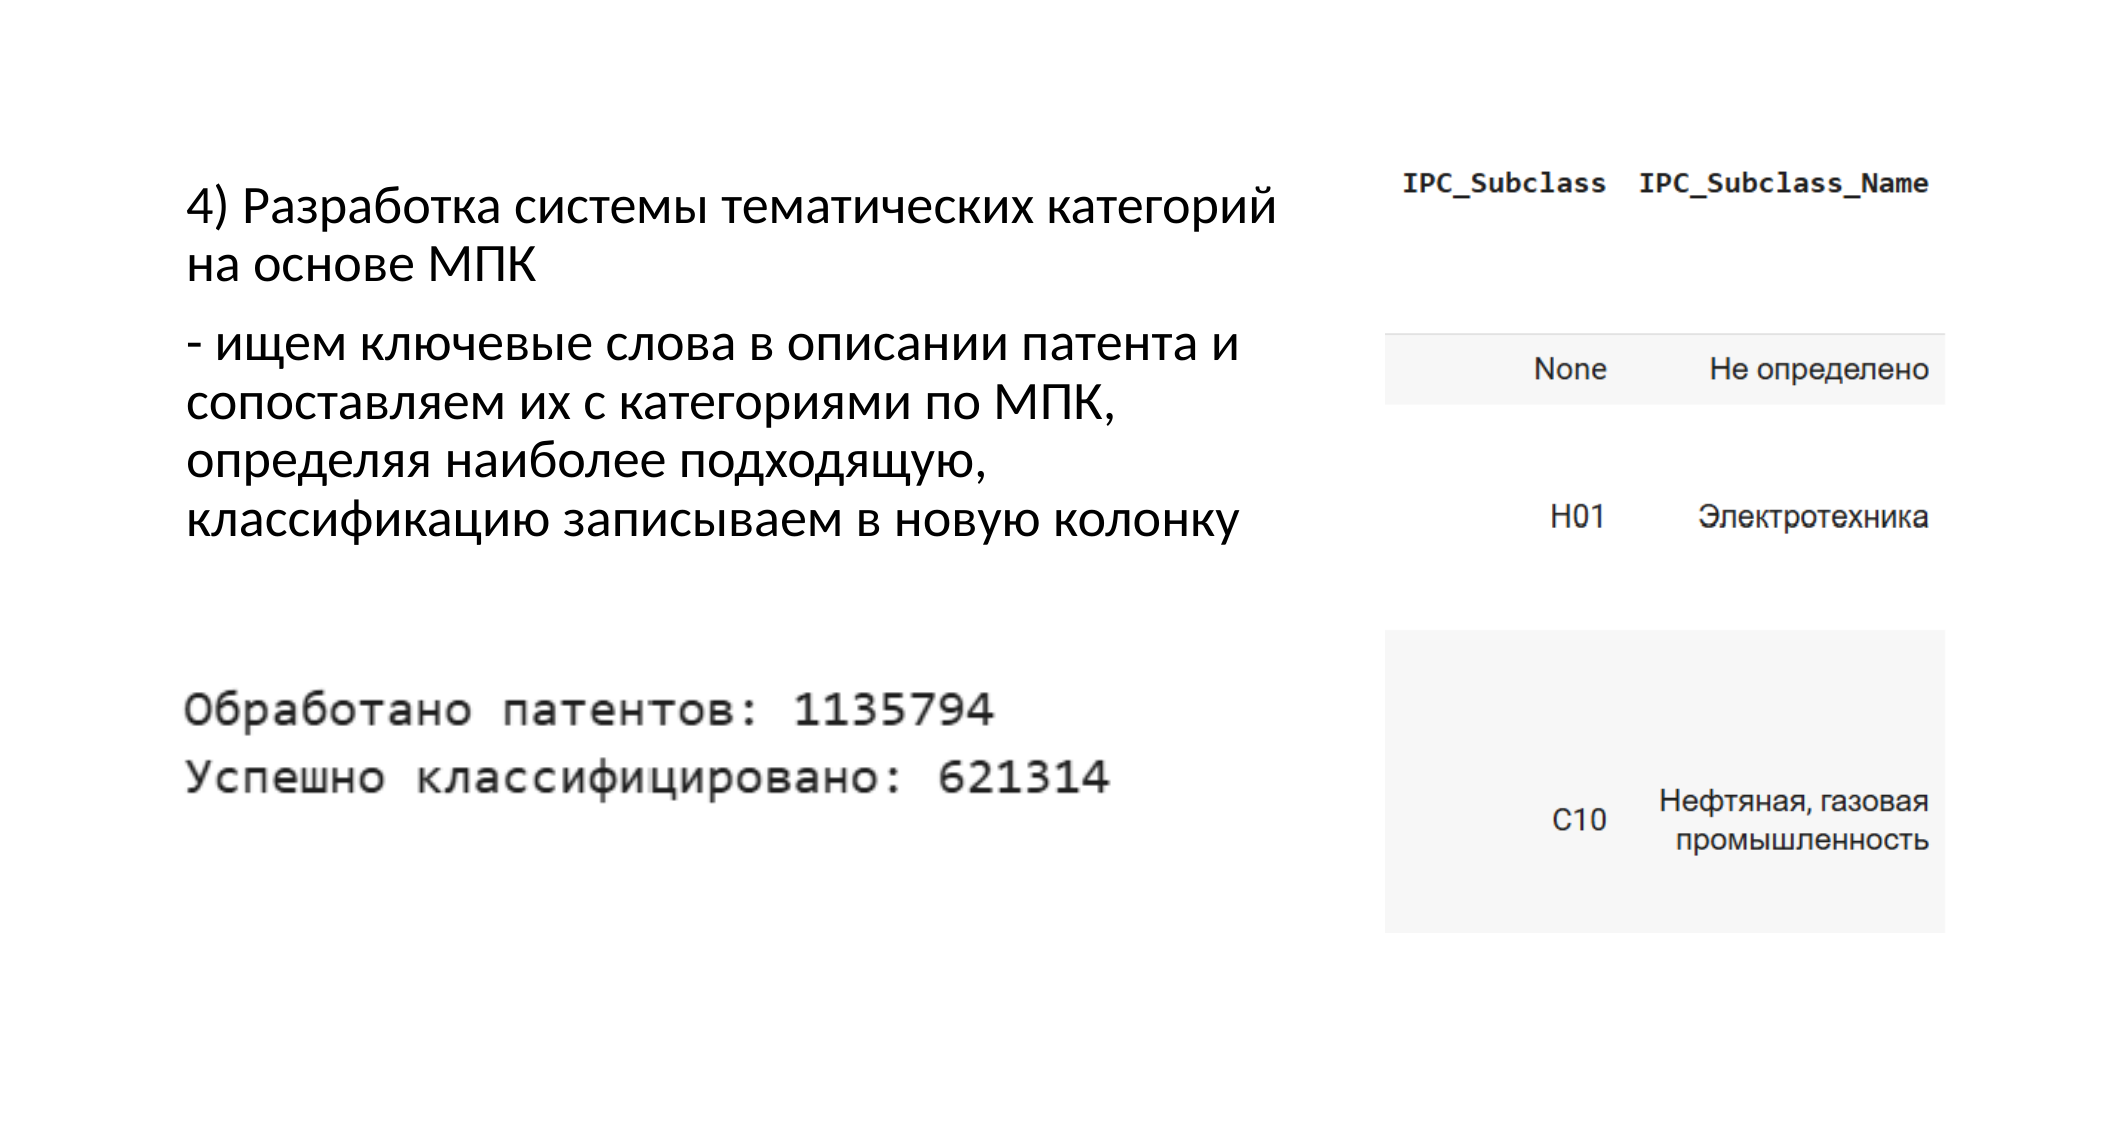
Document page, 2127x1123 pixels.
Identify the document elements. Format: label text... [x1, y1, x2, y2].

text_box 4) Разработка системы тематических категорий на основе МПК - ищем ключевые слова в описании патента и сопоставляем их с категориями по МПК, определяя наиболее подходящую, классификацию записываем в новую колонку [171, 168, 1354, 556]
picture [1385, 114, 1967, 933]
picture [170, 675, 1126, 817]
